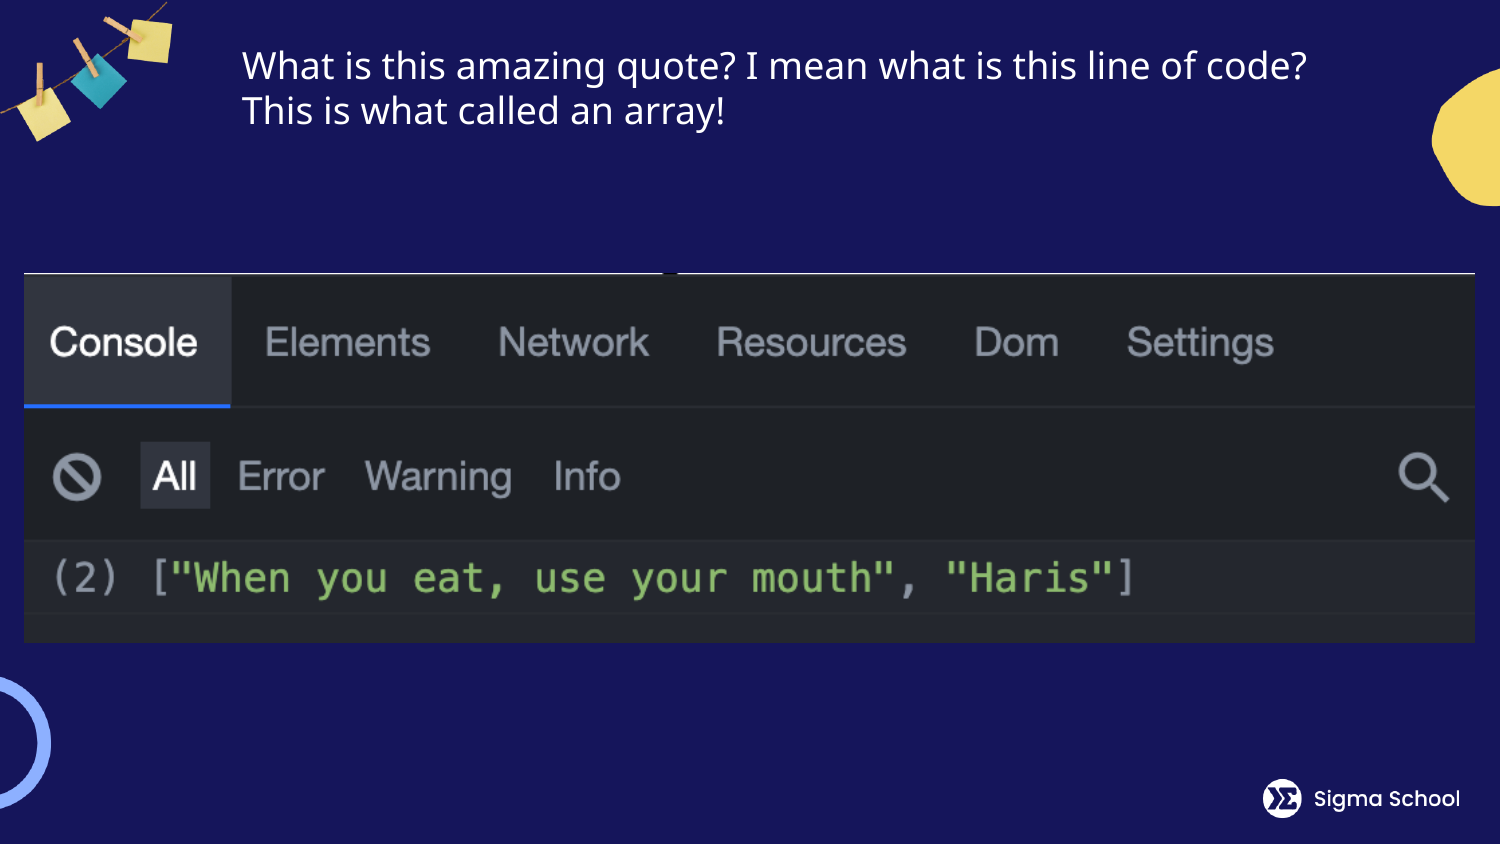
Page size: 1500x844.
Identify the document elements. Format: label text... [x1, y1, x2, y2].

picture [0, 0, 1500, 844]
title What is this amazing quote? I mean what is this line of code? This is what called an array! [226, 35, 1359, 139]
